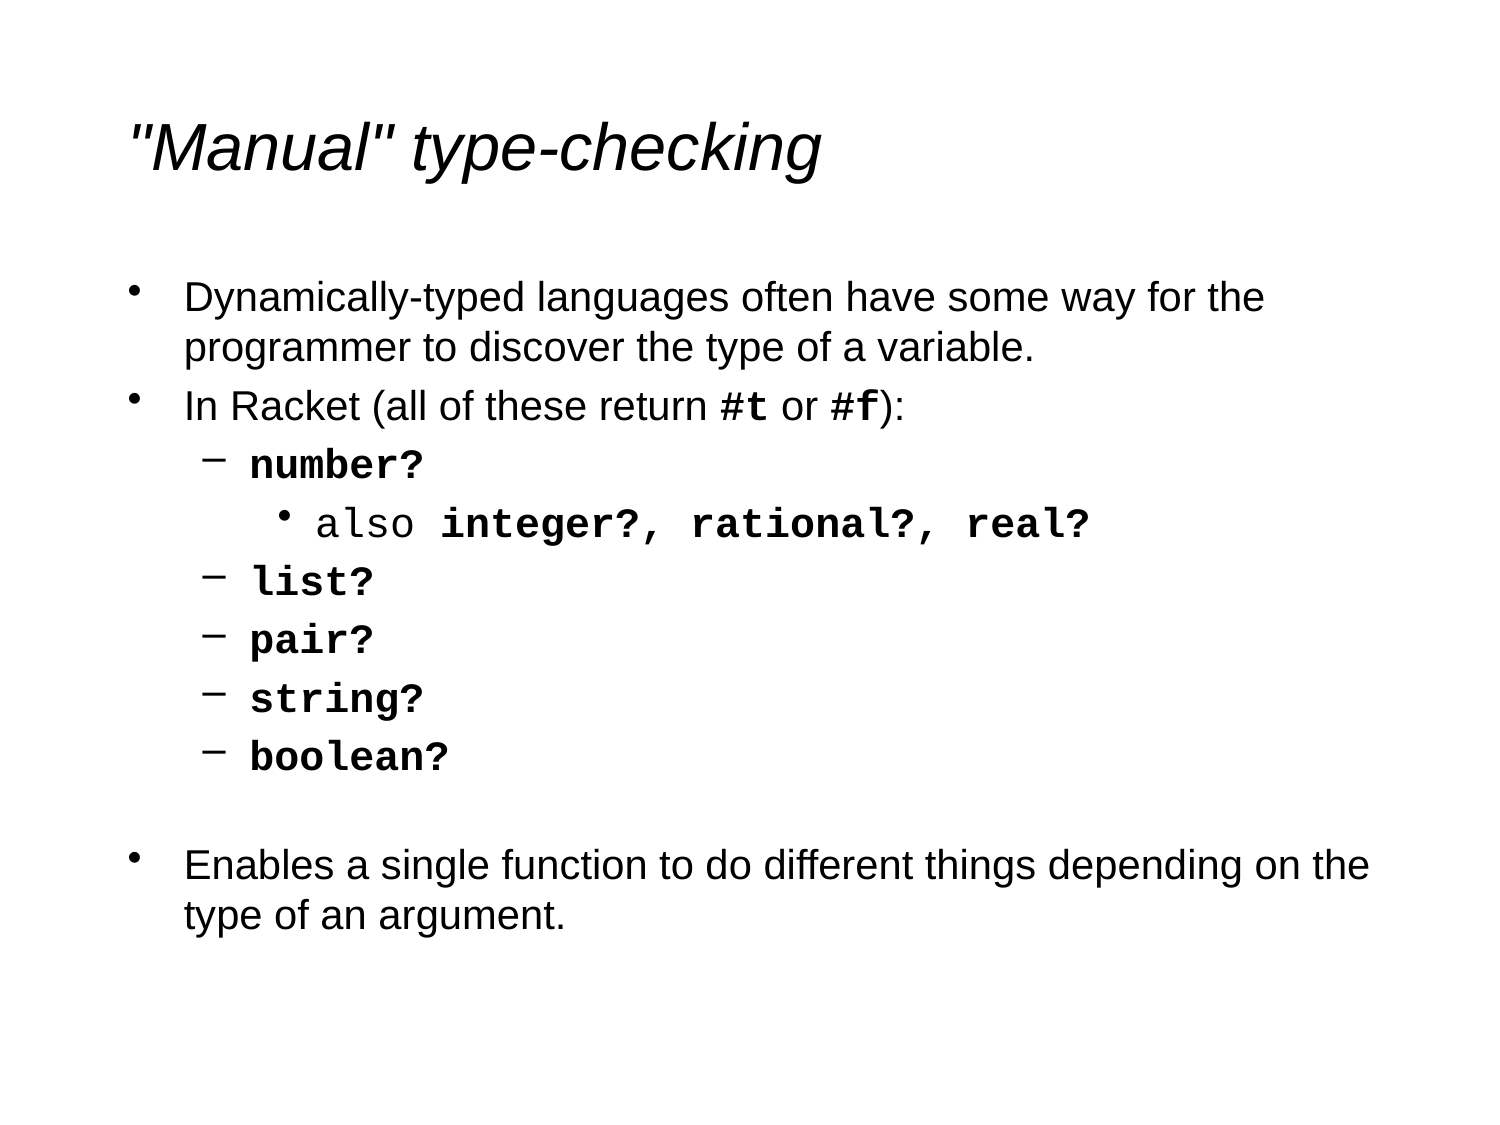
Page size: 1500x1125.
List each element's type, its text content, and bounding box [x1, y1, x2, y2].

title "Manual" type-checking [112, 49, 1388, 238]
list Dynamically-typed languages often have some way for the programmer to discover the type of a variable. In Racket (all of these return #t or #f): number? also integer?, rational?, real? list? pair? string? boolean? Enables a single function to do different things depending on the type of an argument. [112, 262, 1388, 1001]
